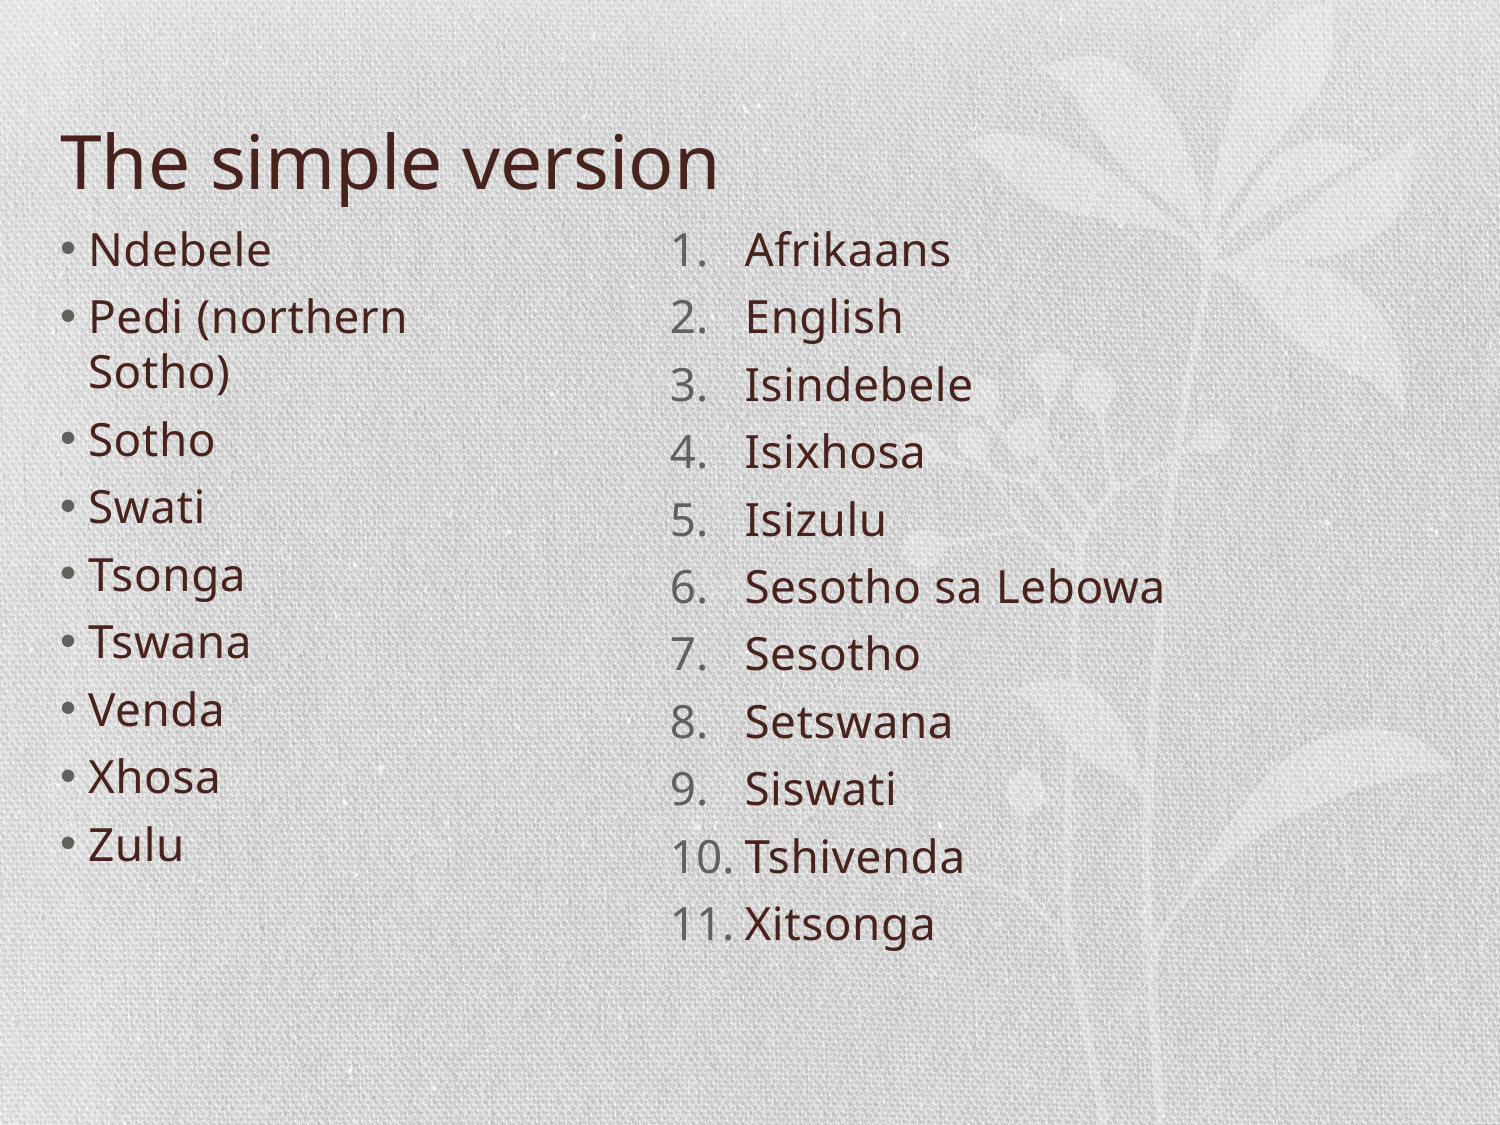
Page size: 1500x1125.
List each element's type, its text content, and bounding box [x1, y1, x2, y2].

text_box Afrikaans English Isindebele Isixhosa Isizulu Sesotho sa Lebowa Sesotho Setswana Siswati Tshivenda Xitsonga [654, 212, 1219, 1023]
list Ndebele Pedi (northern Sotho) Sotho Swati Tsonga Tswana Venda Xhosa Zulu [45, 213, 545, 1023]
title The simple version [45, 37, 1455, 213]
